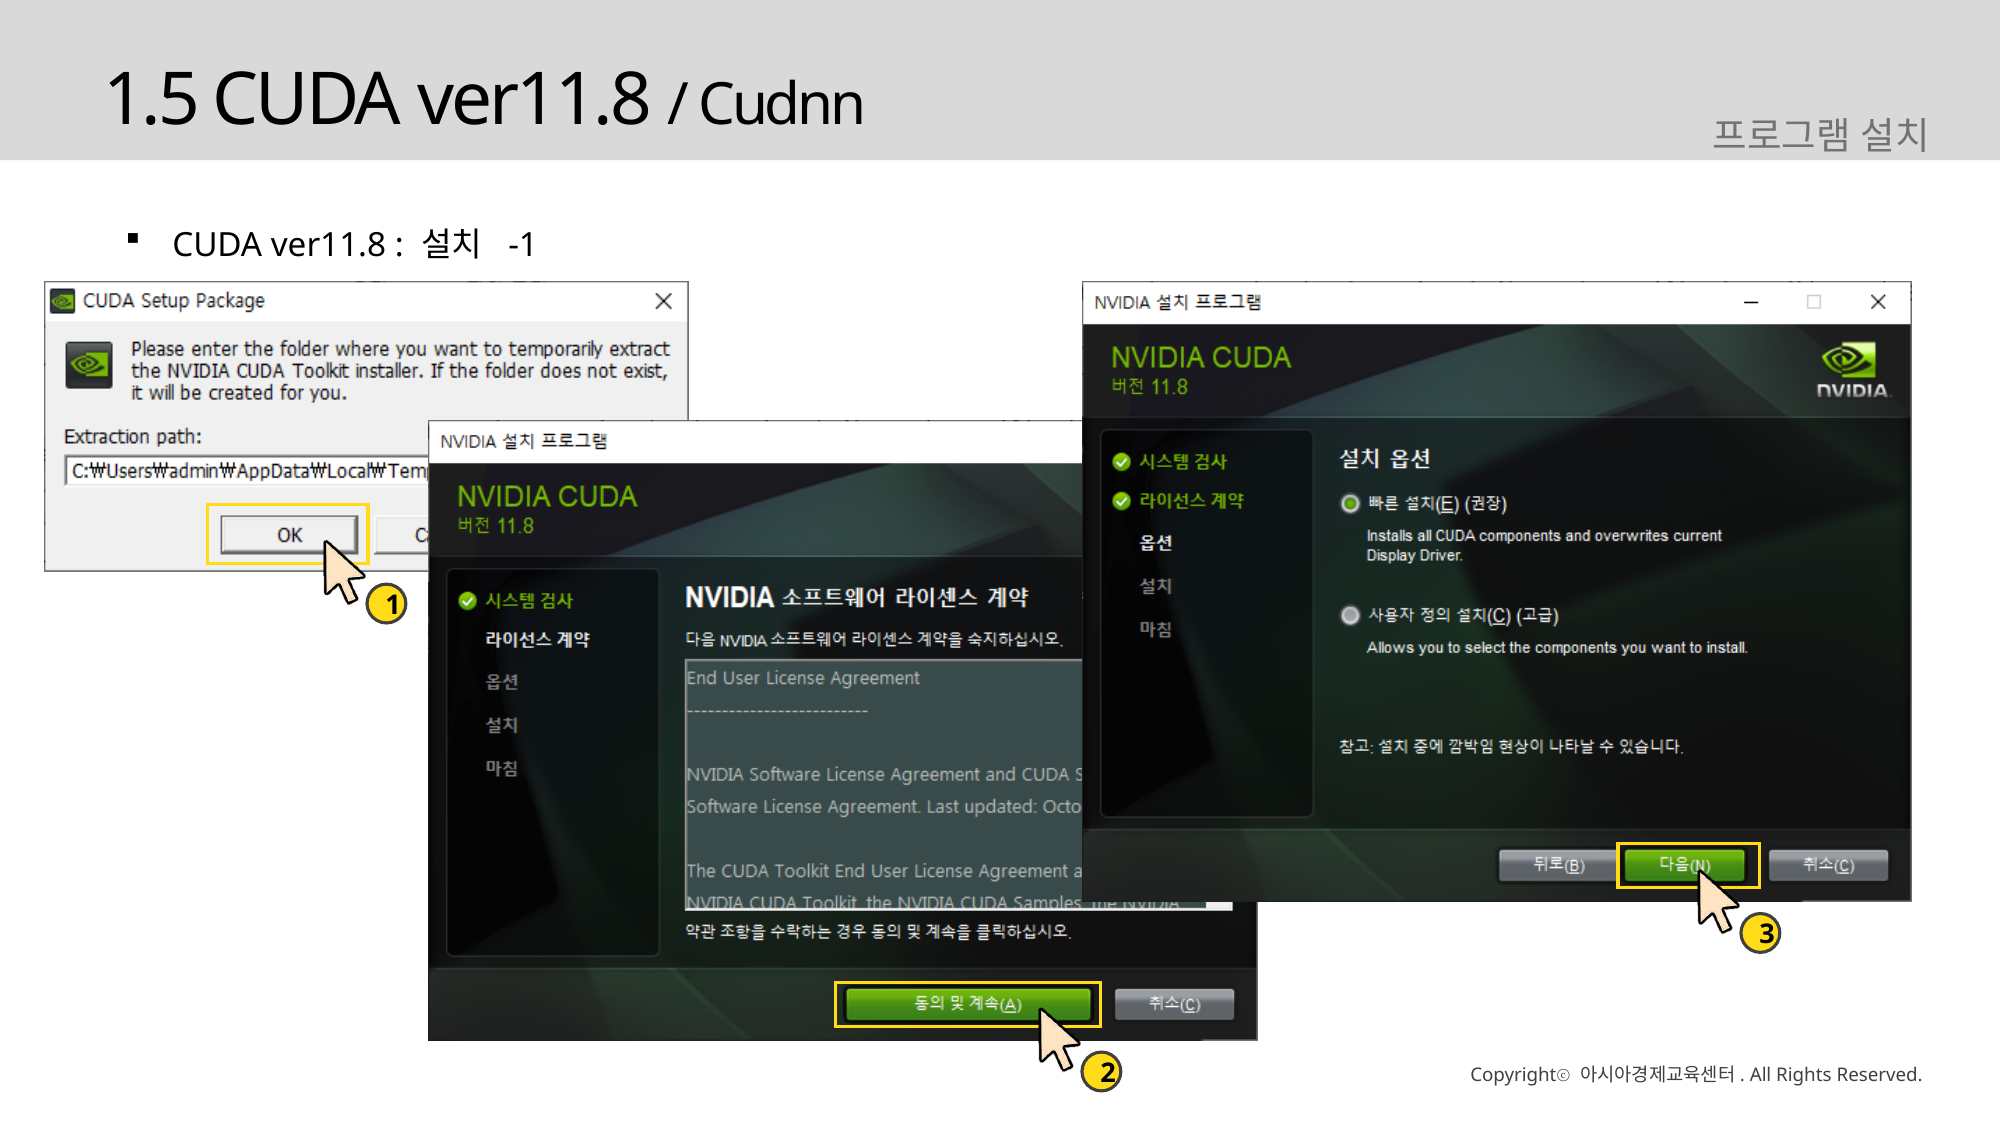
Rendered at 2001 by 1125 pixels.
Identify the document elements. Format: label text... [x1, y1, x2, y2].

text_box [1009, 985, 1121, 1091]
picture [44, 281, 1912, 1041]
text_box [1668, 847, 1780, 953]
text_box 프로그램 설치 [1697, 59, 1945, 165]
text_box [295, 517, 406, 624]
text_box [0, 0, 2000, 161]
text_box Copyrightⓒ 아시아경제교육센터. All Rights Reserved. [1455, 1055, 1938, 1093]
text_box CUDA ver11.8 : 설치 -1 [110, 195, 1880, 271]
title 1.5 CUDA ver11.8 / Cudnn [88, 26, 1042, 148]
